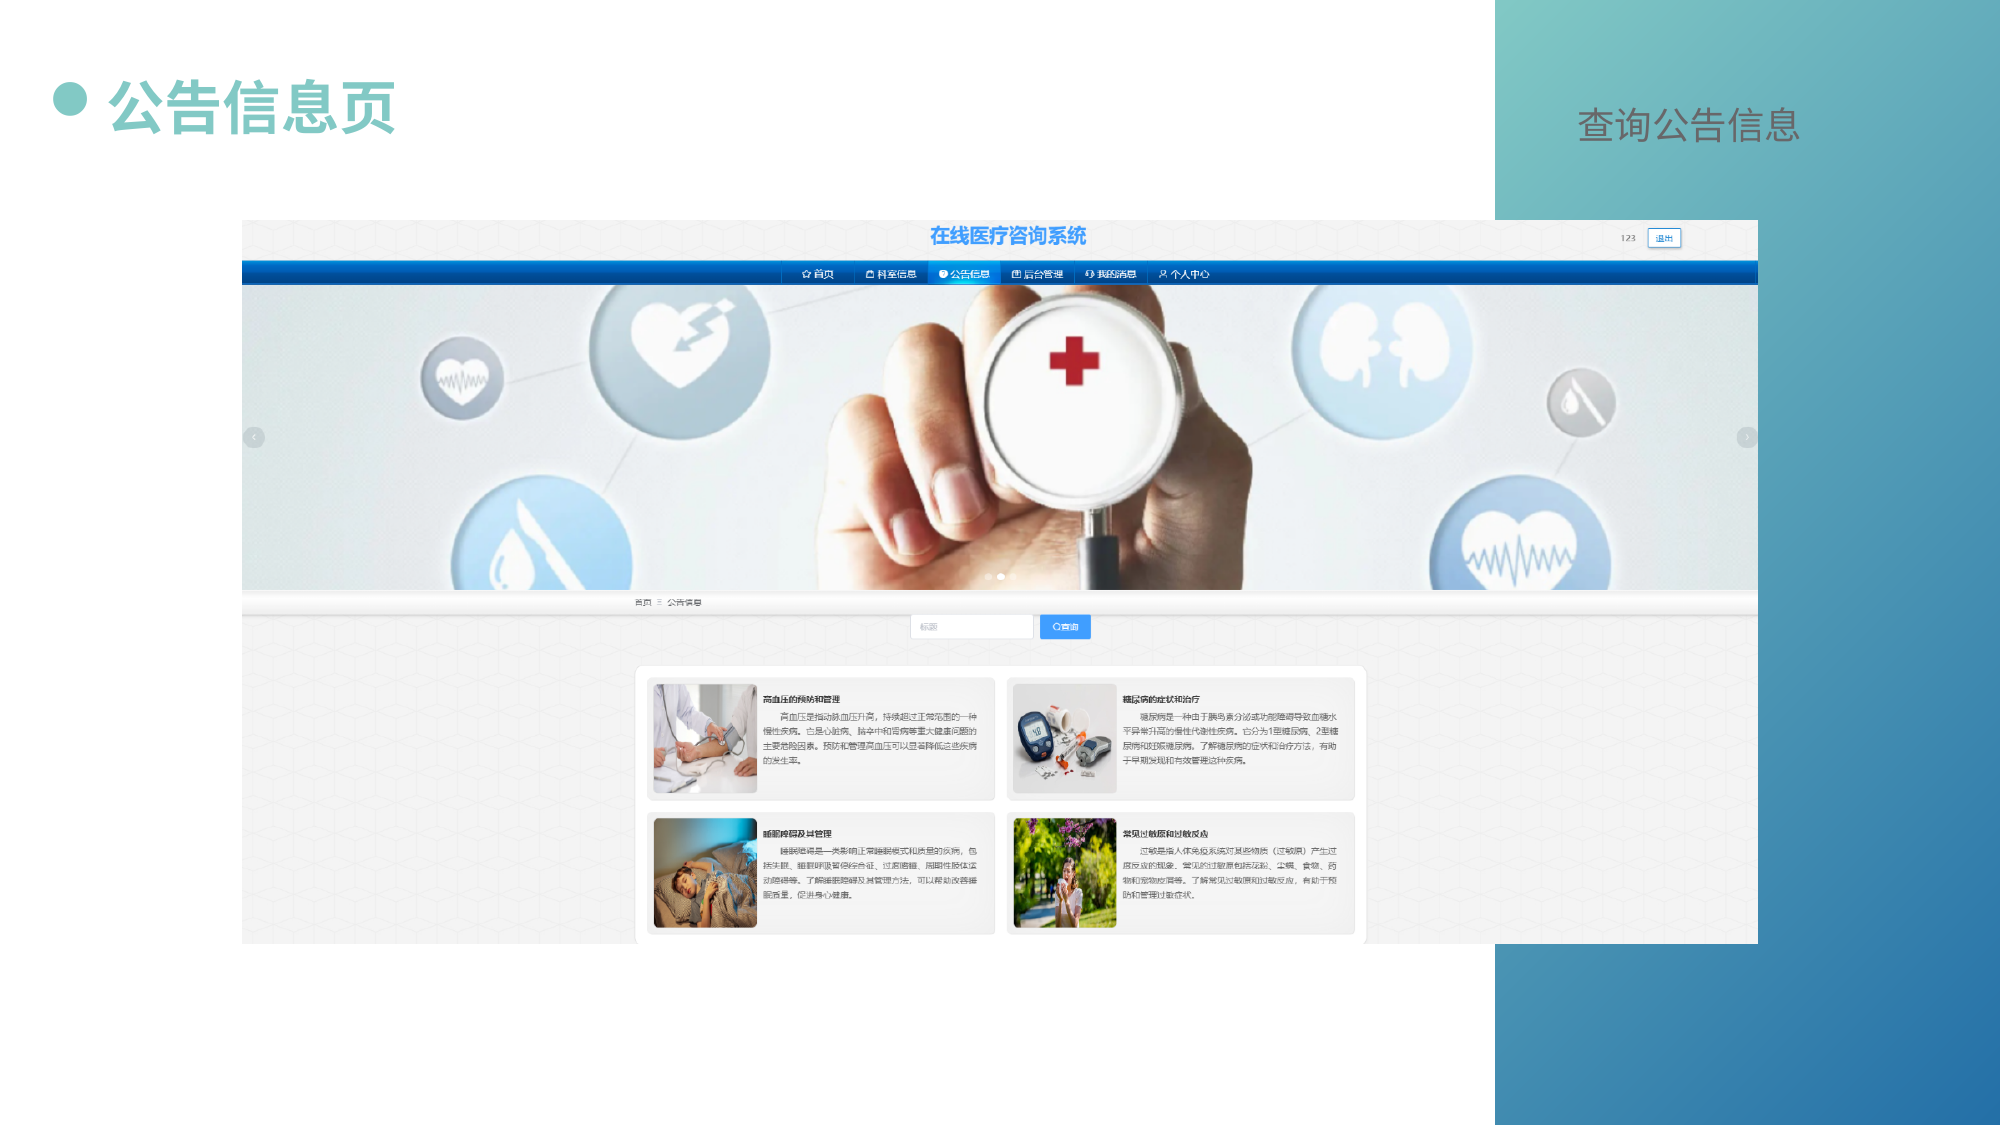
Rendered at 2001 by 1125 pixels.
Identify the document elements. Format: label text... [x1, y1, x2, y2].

picture [242, 220, 1758, 260]
picture [242, 263, 1758, 944]
text_box 查询公告信息 [1573, 81, 2000, 155]
text_box [1495, 0, 2000, 1125]
text_box 公告信息页 [44, 63, 402, 149]
